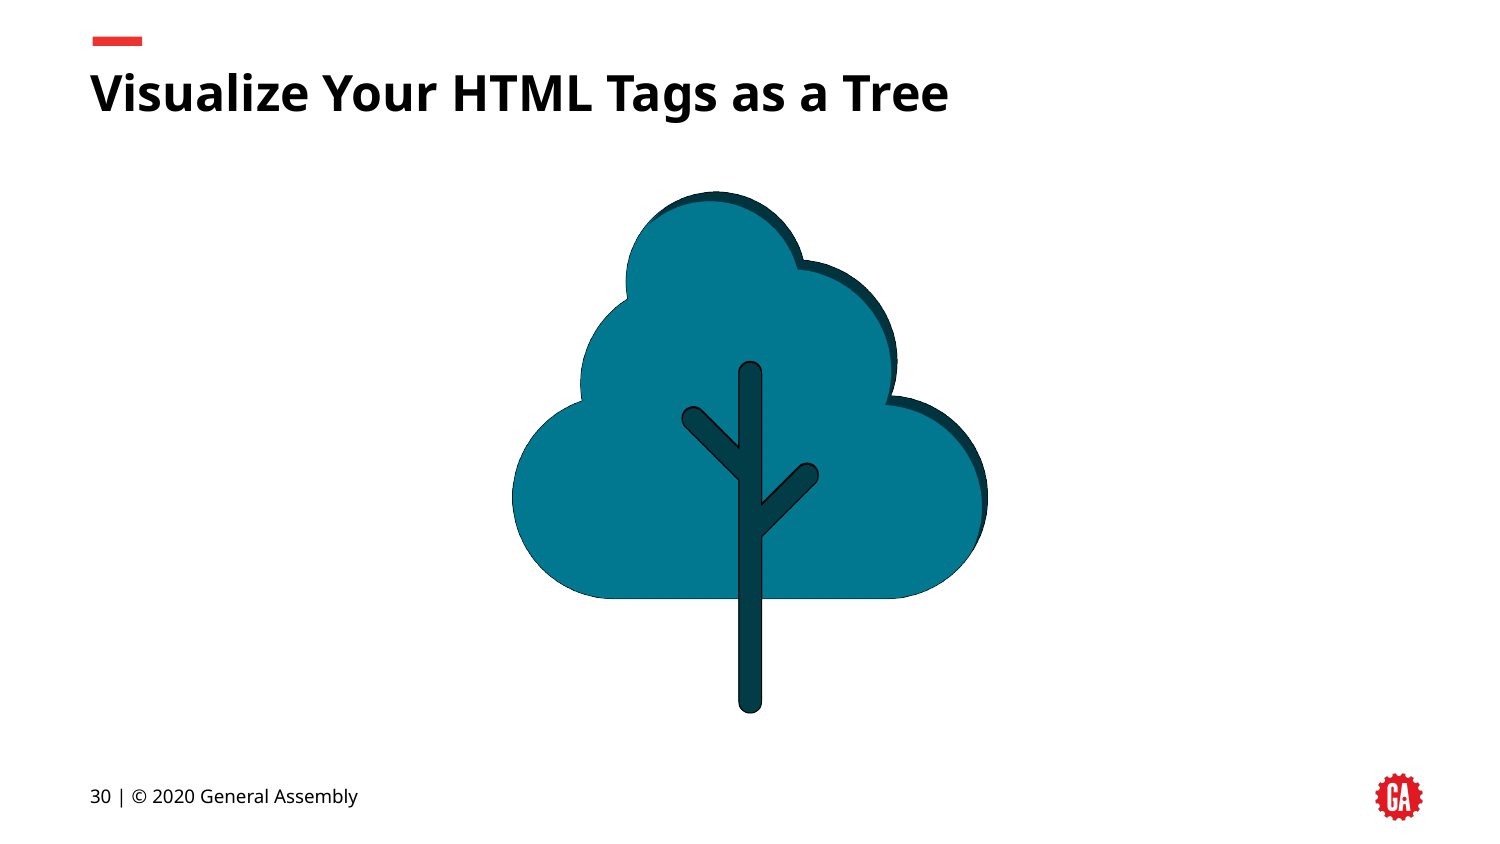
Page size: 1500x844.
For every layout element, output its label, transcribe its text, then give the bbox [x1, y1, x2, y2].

picture [1373, 771, 1425, 823]
picture [512, 191, 988, 714]
title Visualize Your HTML Tags as a Tree [75, 46, 1473, 140]
slide_number 30 | © 2020 General Assembly [75, 764, 465, 830]
